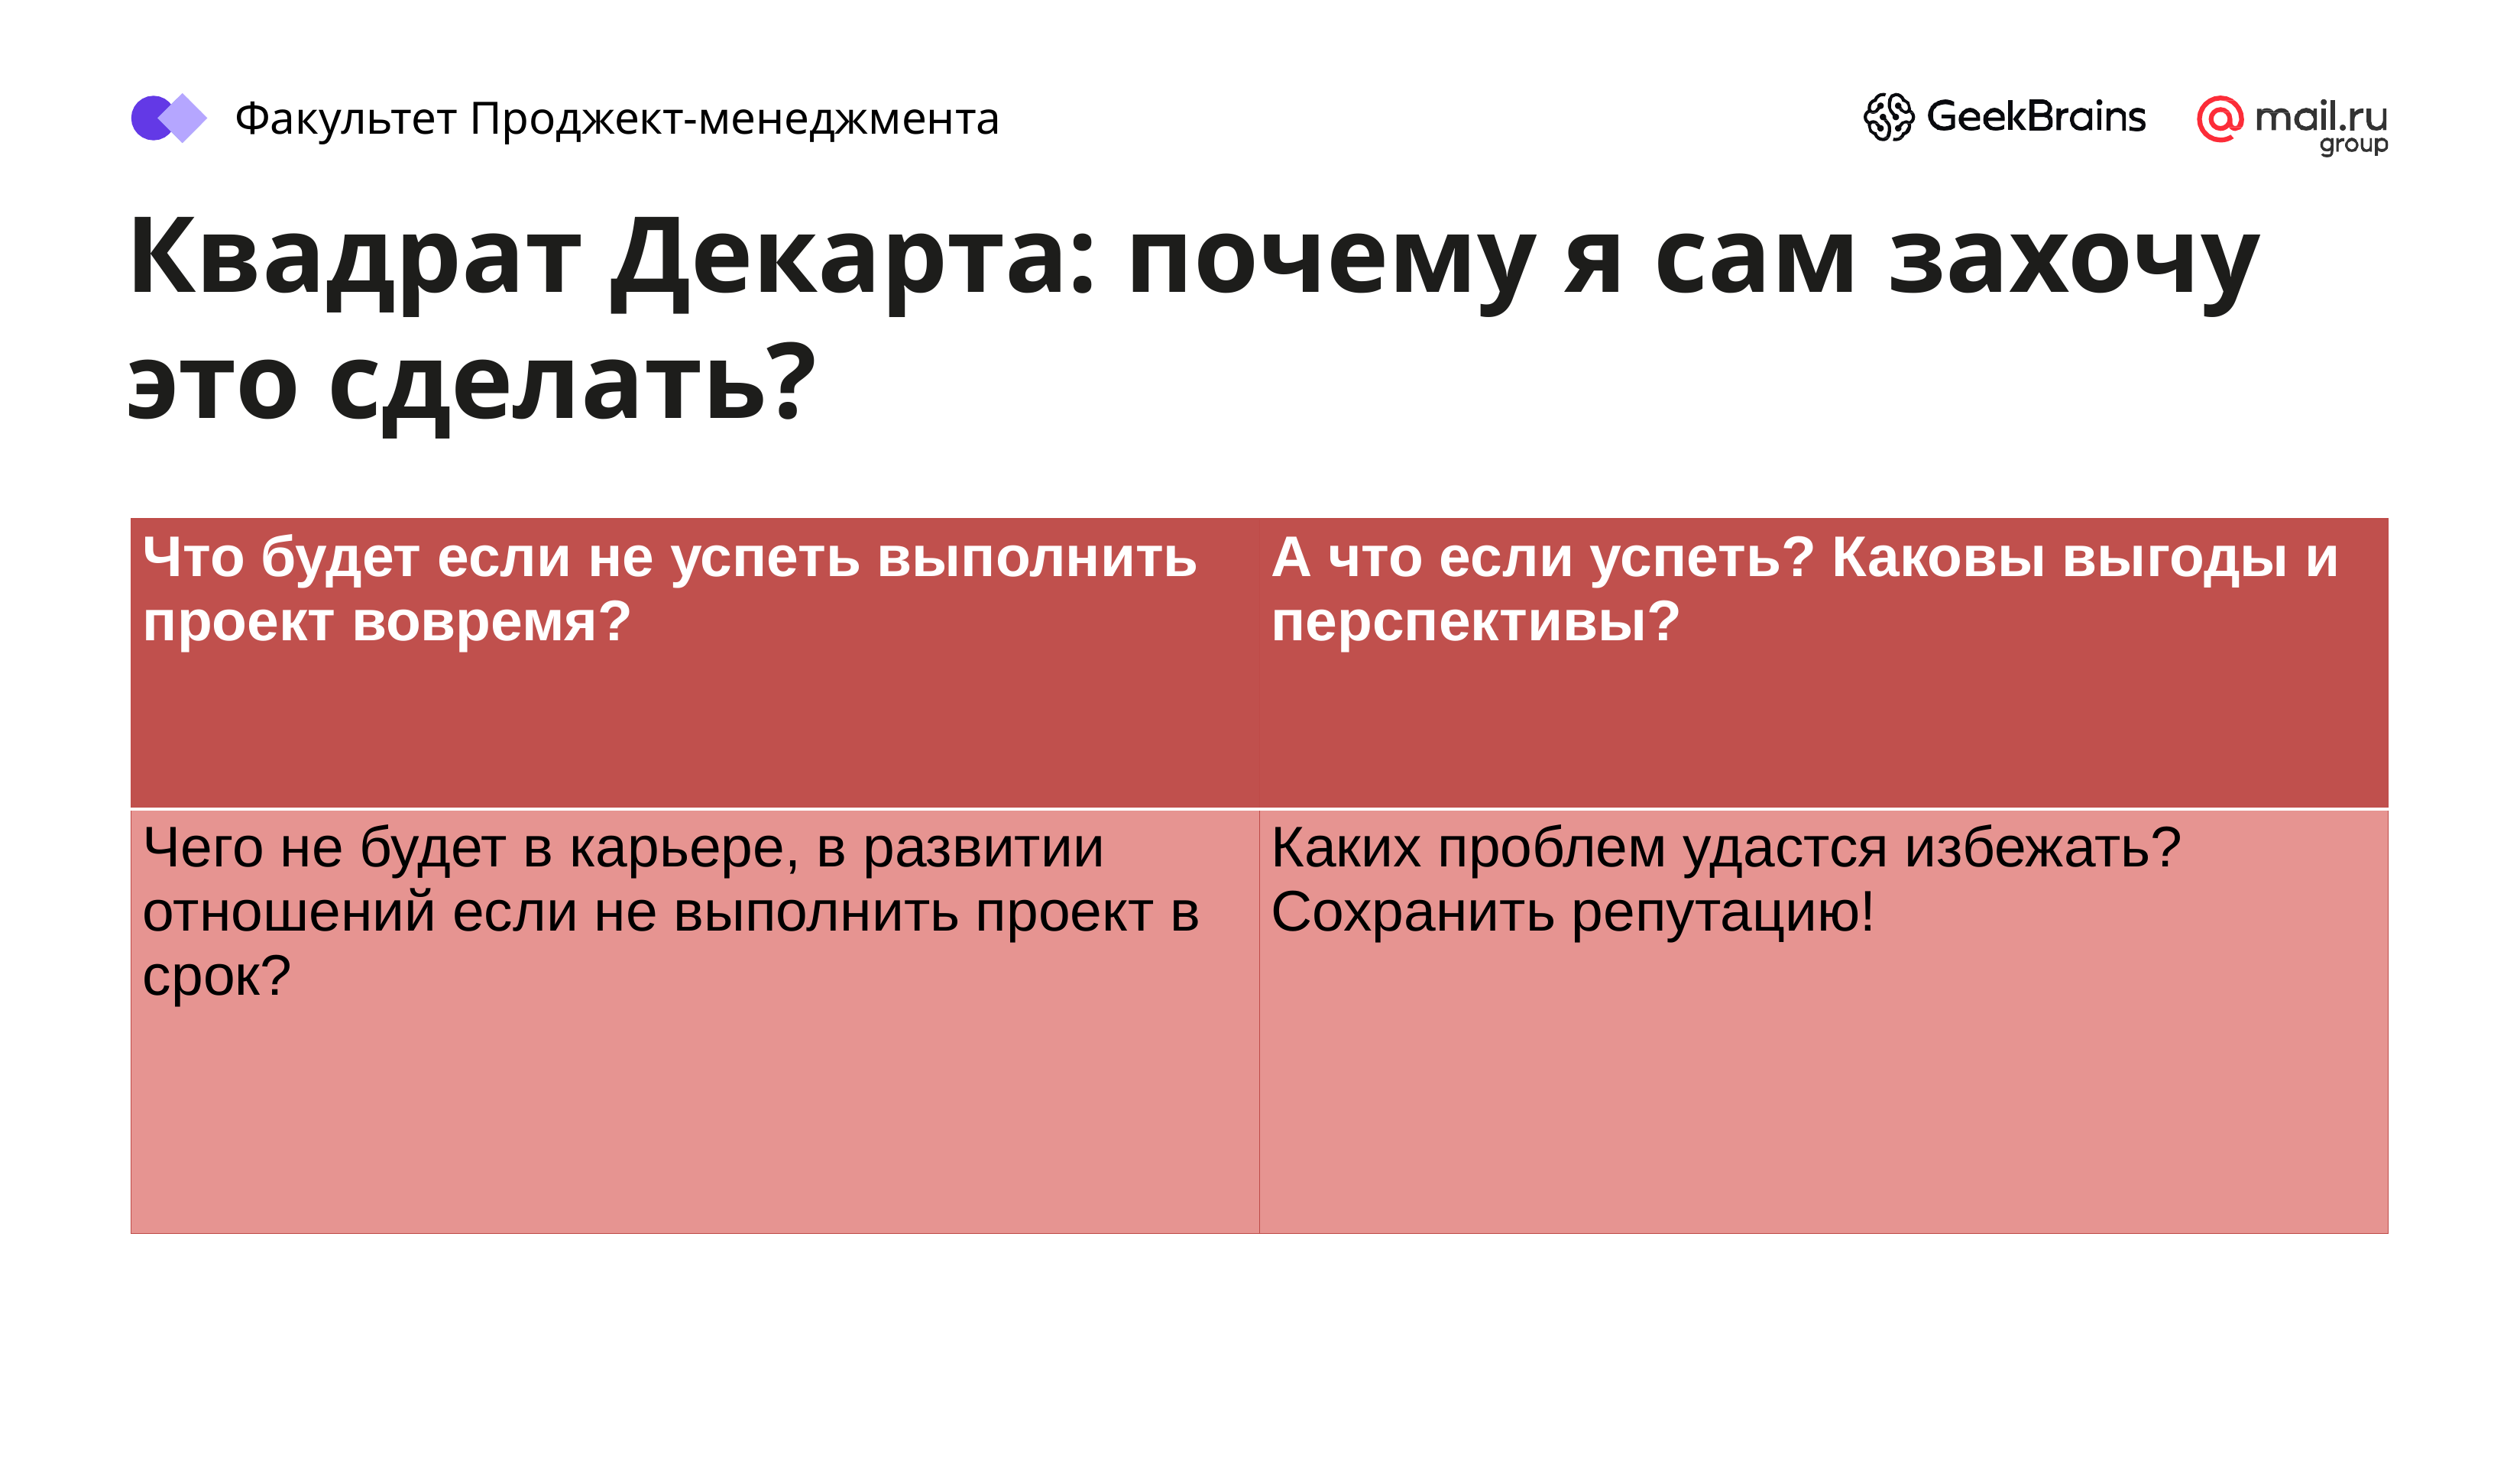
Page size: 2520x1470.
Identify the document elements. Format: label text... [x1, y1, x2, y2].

table_header Что будет если не успеть выполнить проект вовремя? [131, 520, 1259, 808]
table_header А что если успеть? Каковы выгоды и перспективы? [1260, 520, 2388, 808]
text_box Факультет Проджект-менеджмента [223, 78, 1807, 151]
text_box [1863, 92, 2389, 157]
title Квадрат Декарта: почему я сам захочу это сделать? [124, 175, 2387, 322]
table_cell Каких проблем удастся избежать? Сохранить репутацию! [1260, 811, 2388, 1233]
text_box [131, 96, 171, 141]
table_cell Чего не будет в карьере, в развитии отношений если не выполнить проект в срок? [131, 811, 1259, 1233]
text_box [157, 92, 208, 144]
